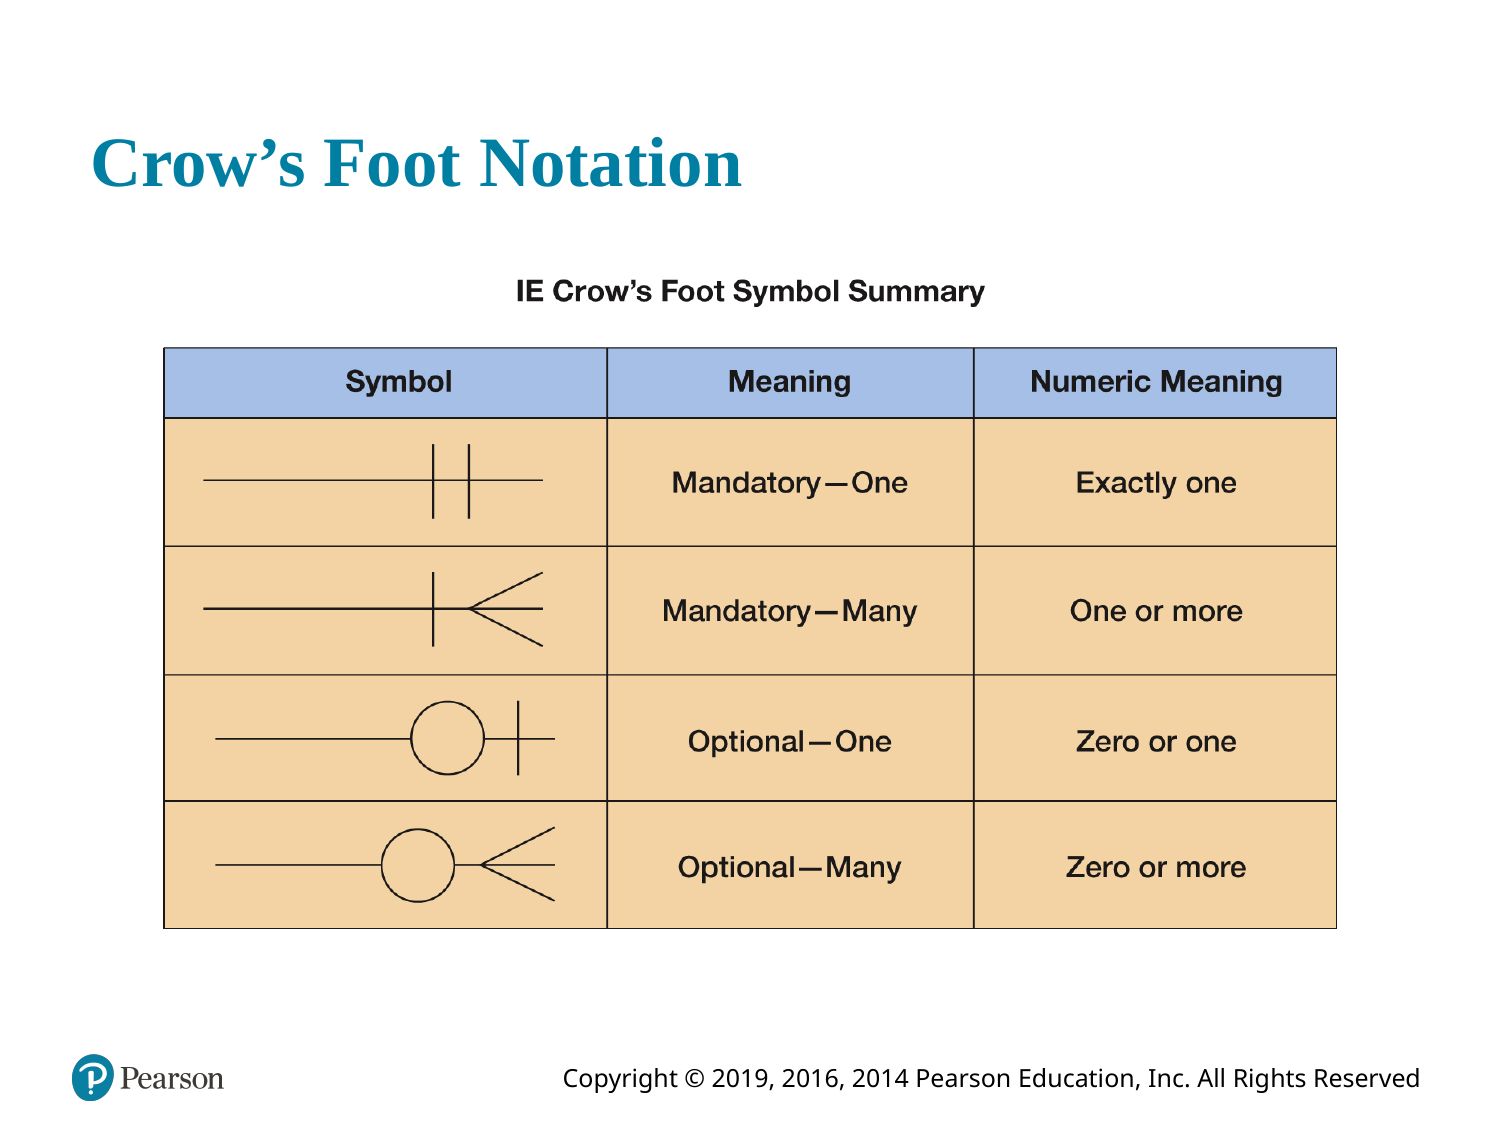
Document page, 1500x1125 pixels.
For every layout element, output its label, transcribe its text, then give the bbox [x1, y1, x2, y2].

picture [72, 1054, 88, 1070]
title Crow’s Foot Notation [75, 35, 1425, 216]
picture [98, 1054, 224, 1101]
picture [80, 1063, 106, 1088]
picture [163, 274, 1337, 930]
picture [72, 1087, 83, 1101]
